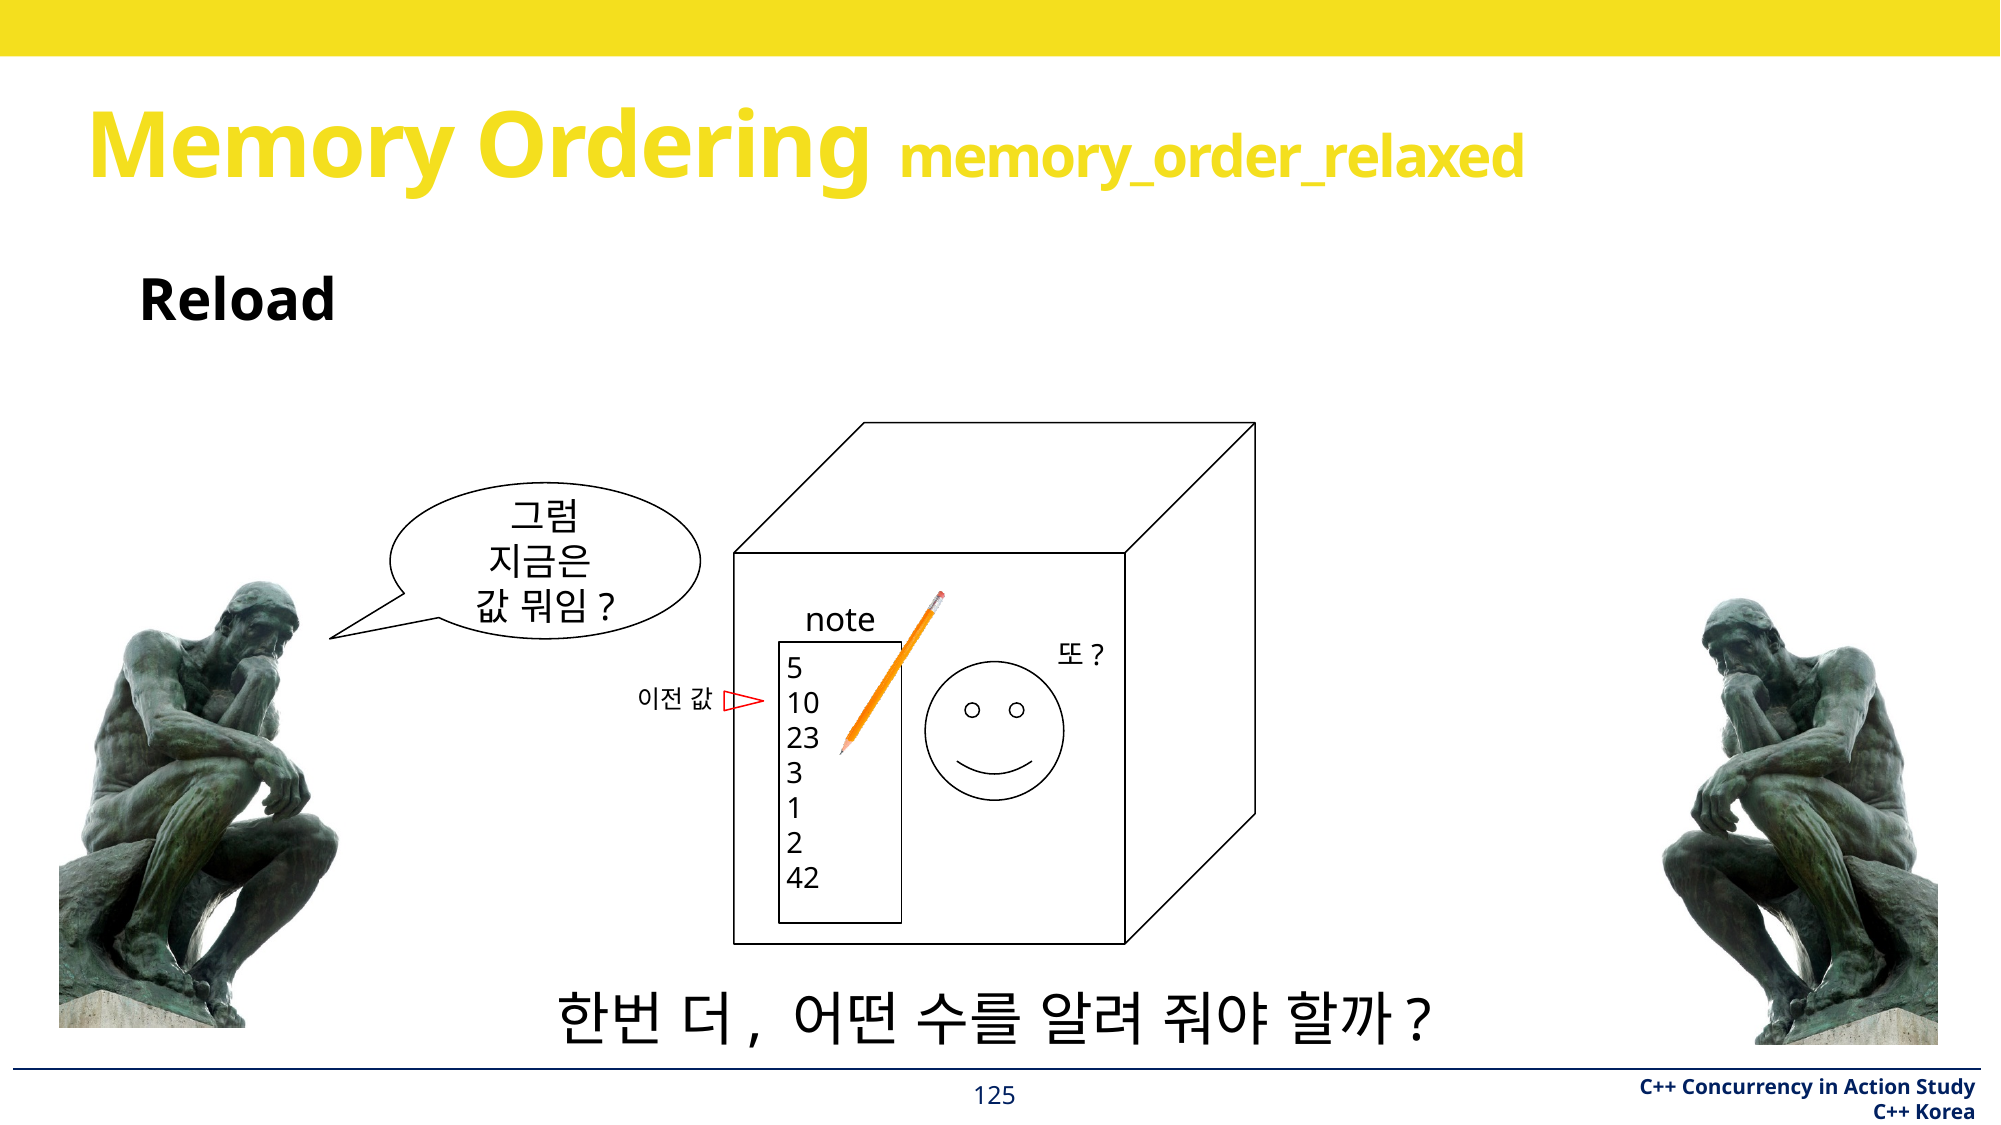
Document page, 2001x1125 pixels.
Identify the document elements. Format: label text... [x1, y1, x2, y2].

text_box 이전 값 [637, 683, 714, 714]
picture [838, 591, 945, 755]
text_box Reload [138, 261, 338, 392]
text_box 그럼 지금은 값 뭐임? [391, 481, 702, 640]
picture [59, 537, 391, 1028]
title Memory Ordering memory_order_relaxed [85, 98, 1915, 198]
slide_number 125 [911, 1071, 1078, 1118]
text_box [723, 690, 733, 712]
picture [1611, 555, 1938, 1045]
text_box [733, 422, 1256, 945]
text_box 한번 더, 어떤 수를 알려 줘야 할까? [556, 982, 1432, 1053]
